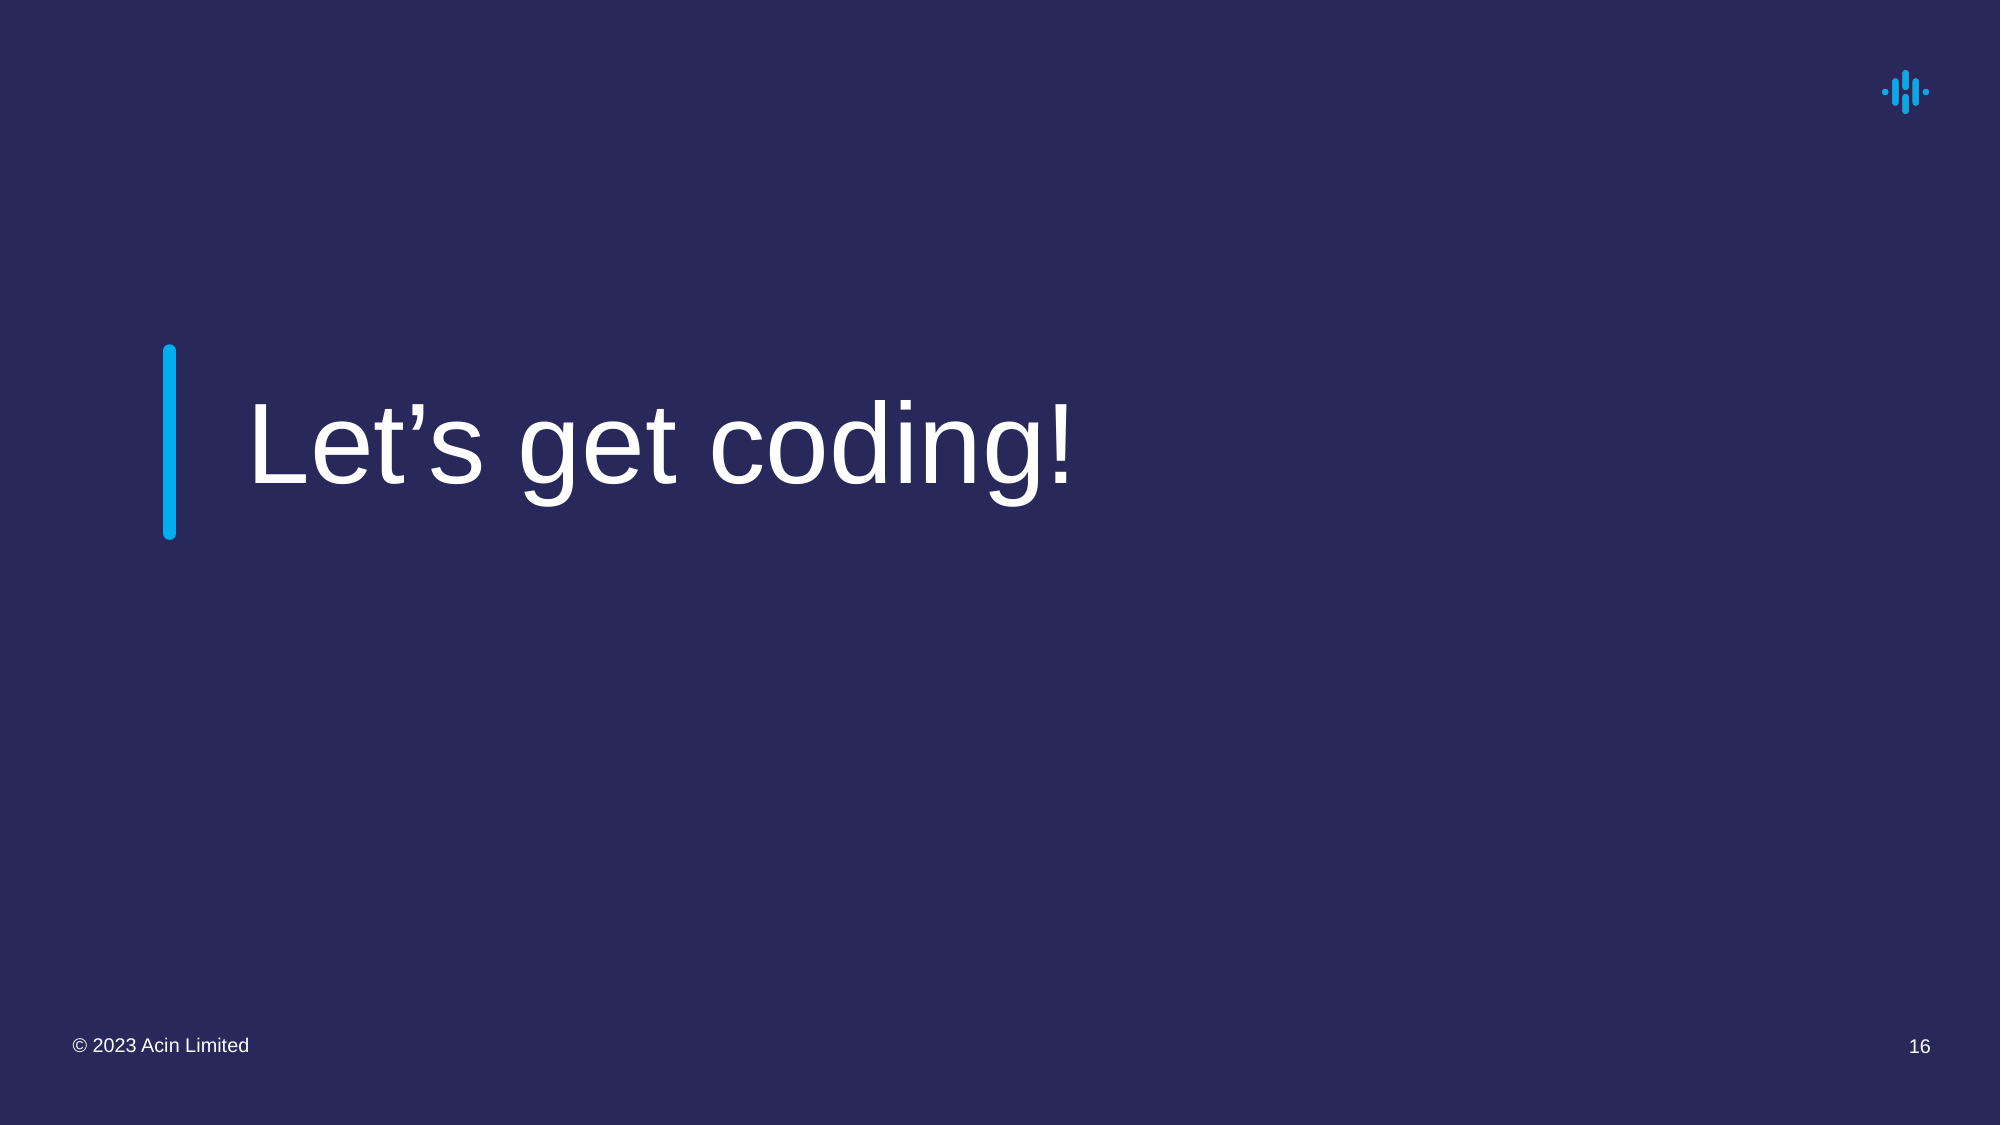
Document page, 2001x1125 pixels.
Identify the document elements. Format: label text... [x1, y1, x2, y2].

slide_number 16 [1846, 1029, 1931, 1062]
footer © 2023 Acin Limited [72, 1028, 773, 1062]
title Let’s get coding! [246, 384, 1493, 643]
picture [1882, 70, 1929, 114]
